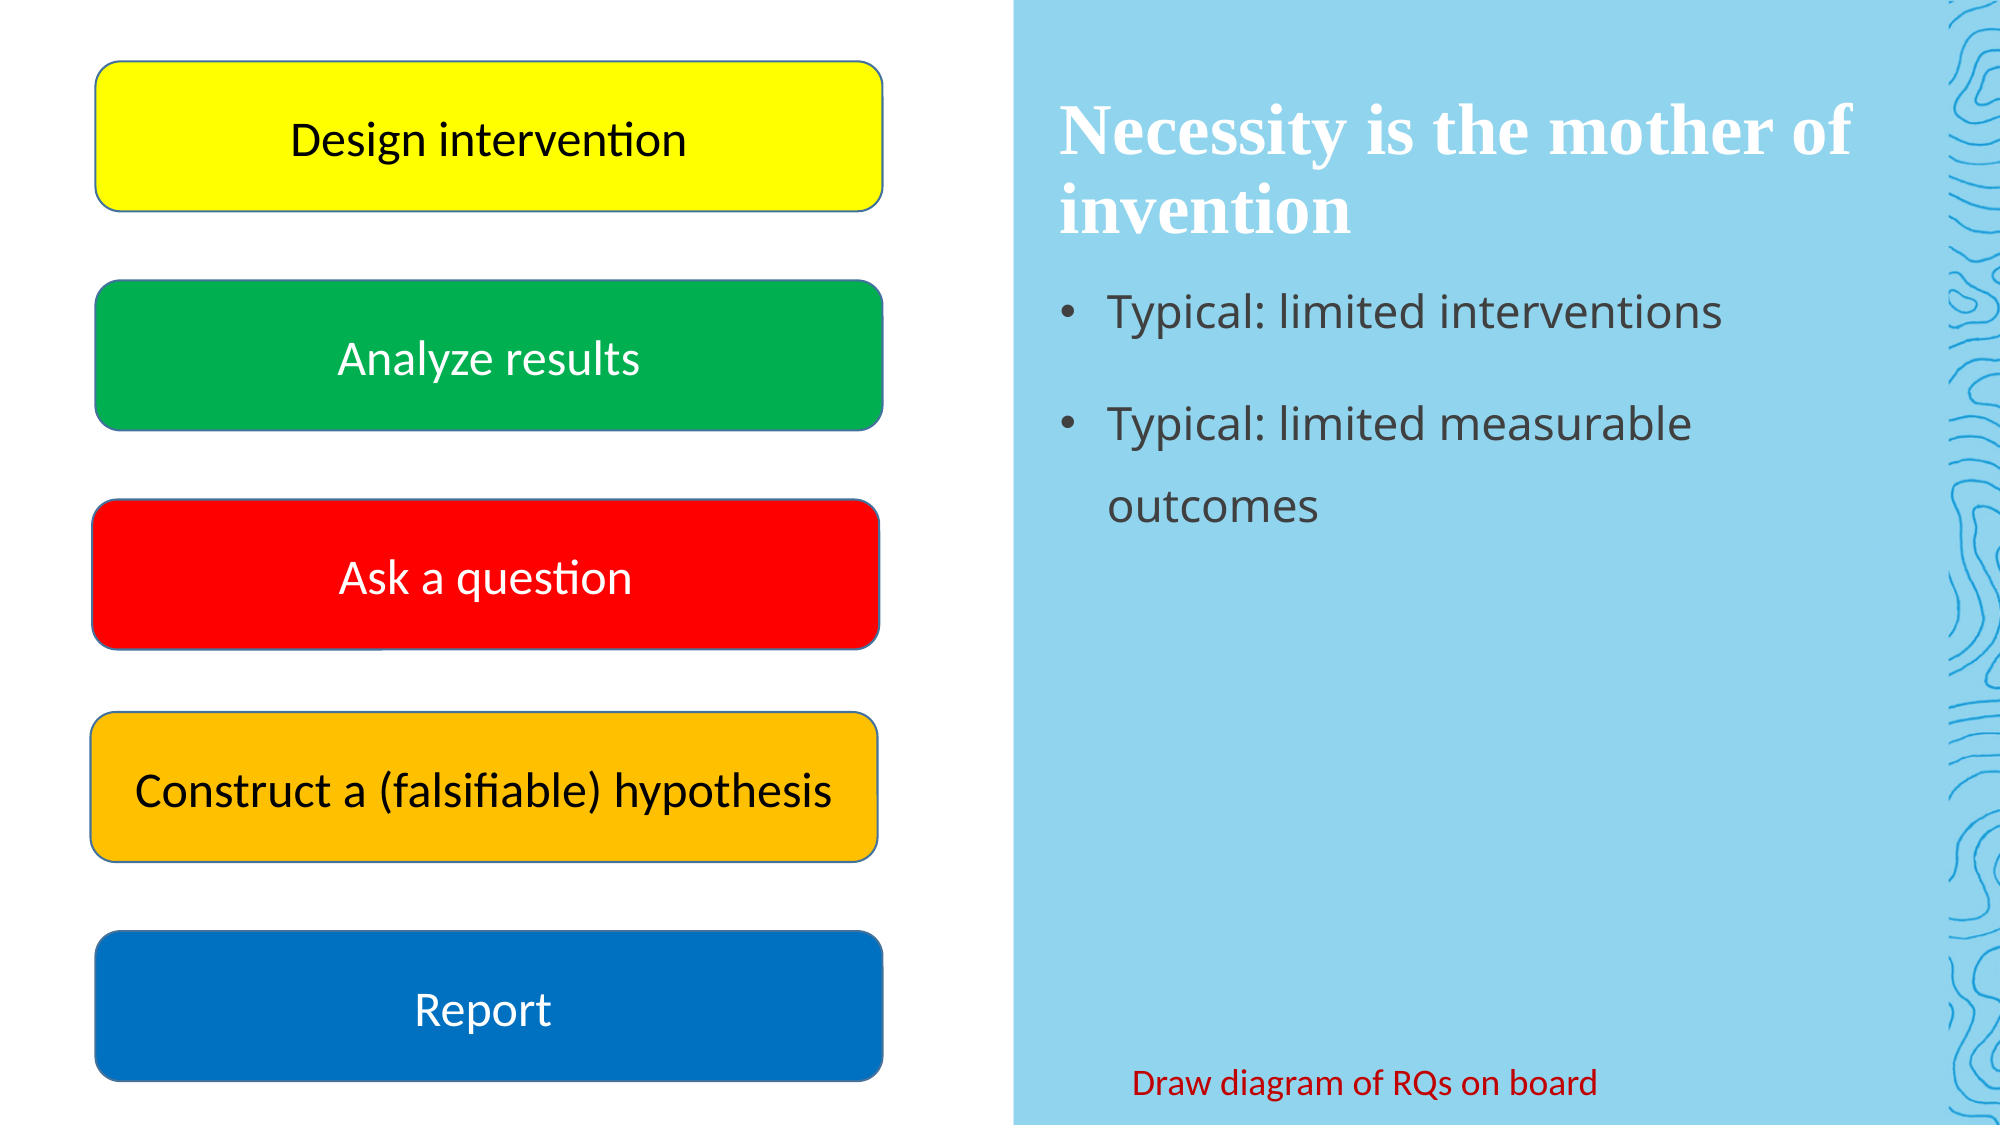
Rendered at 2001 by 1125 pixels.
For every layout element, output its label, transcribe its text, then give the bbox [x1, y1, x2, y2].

text_box Analyze results [94, 279, 884, 432]
picture [0, 0, 2000, 1125]
text_box Draw diagram of RQs on board [1117, 1050, 1879, 1111]
list Typical: limited interventions Typical: limited measurable outcomes [1045, 247, 1910, 933]
text_box Ask a question [91, 498, 881, 651]
text_box Construct a (falsifiable) hypothesis [89, 710, 879, 864]
text_box Report [94, 930, 884, 1083]
title Necessity is the mother of invention [1045, 61, 1905, 247]
text_box Design intervention [94, 60, 884, 213]
